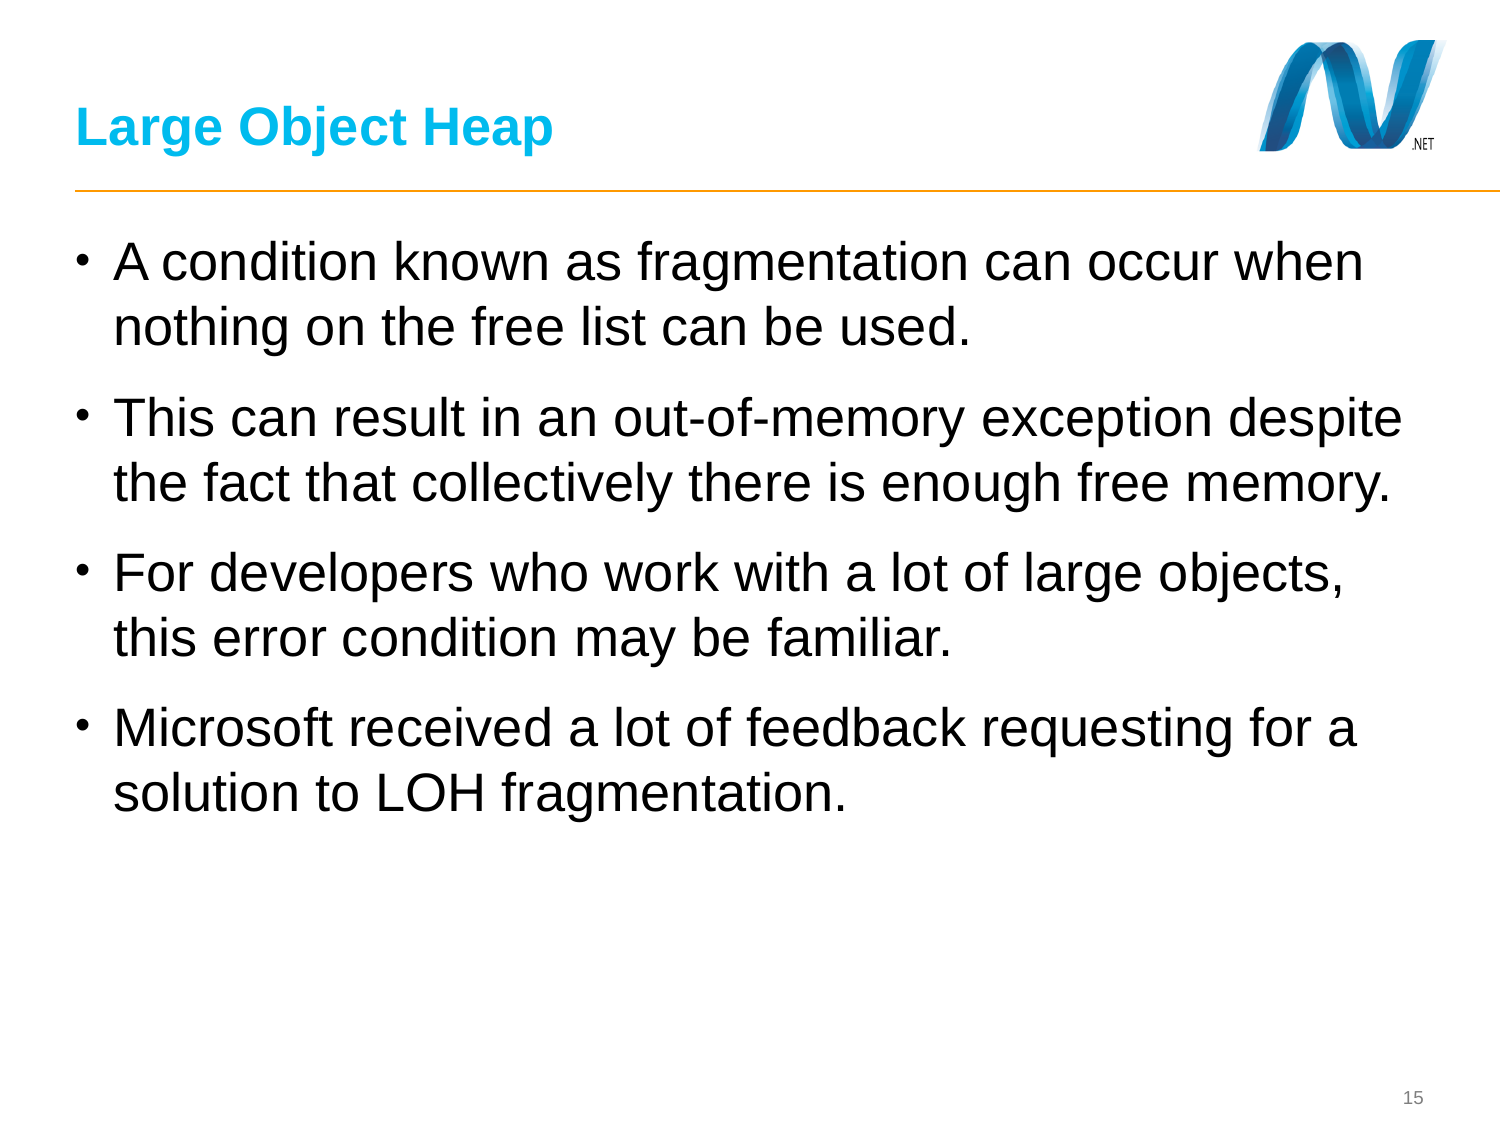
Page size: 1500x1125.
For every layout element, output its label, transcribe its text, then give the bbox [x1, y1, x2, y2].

picture [1253, 26, 1450, 177]
list A condition known as fragmentation can occur when nothing on the free list can be used. This can result in an out-of-memory exception despite the fact that collectively there is enough free memory. For developers who work with a lot of large objects, this error condition may be familiar. Microsoft received a lot of feedback requesting for a solution to LOH fragmentation. [75, 226, 1425, 1018]
title Large Object Heap [75, 27, 1422, 157]
